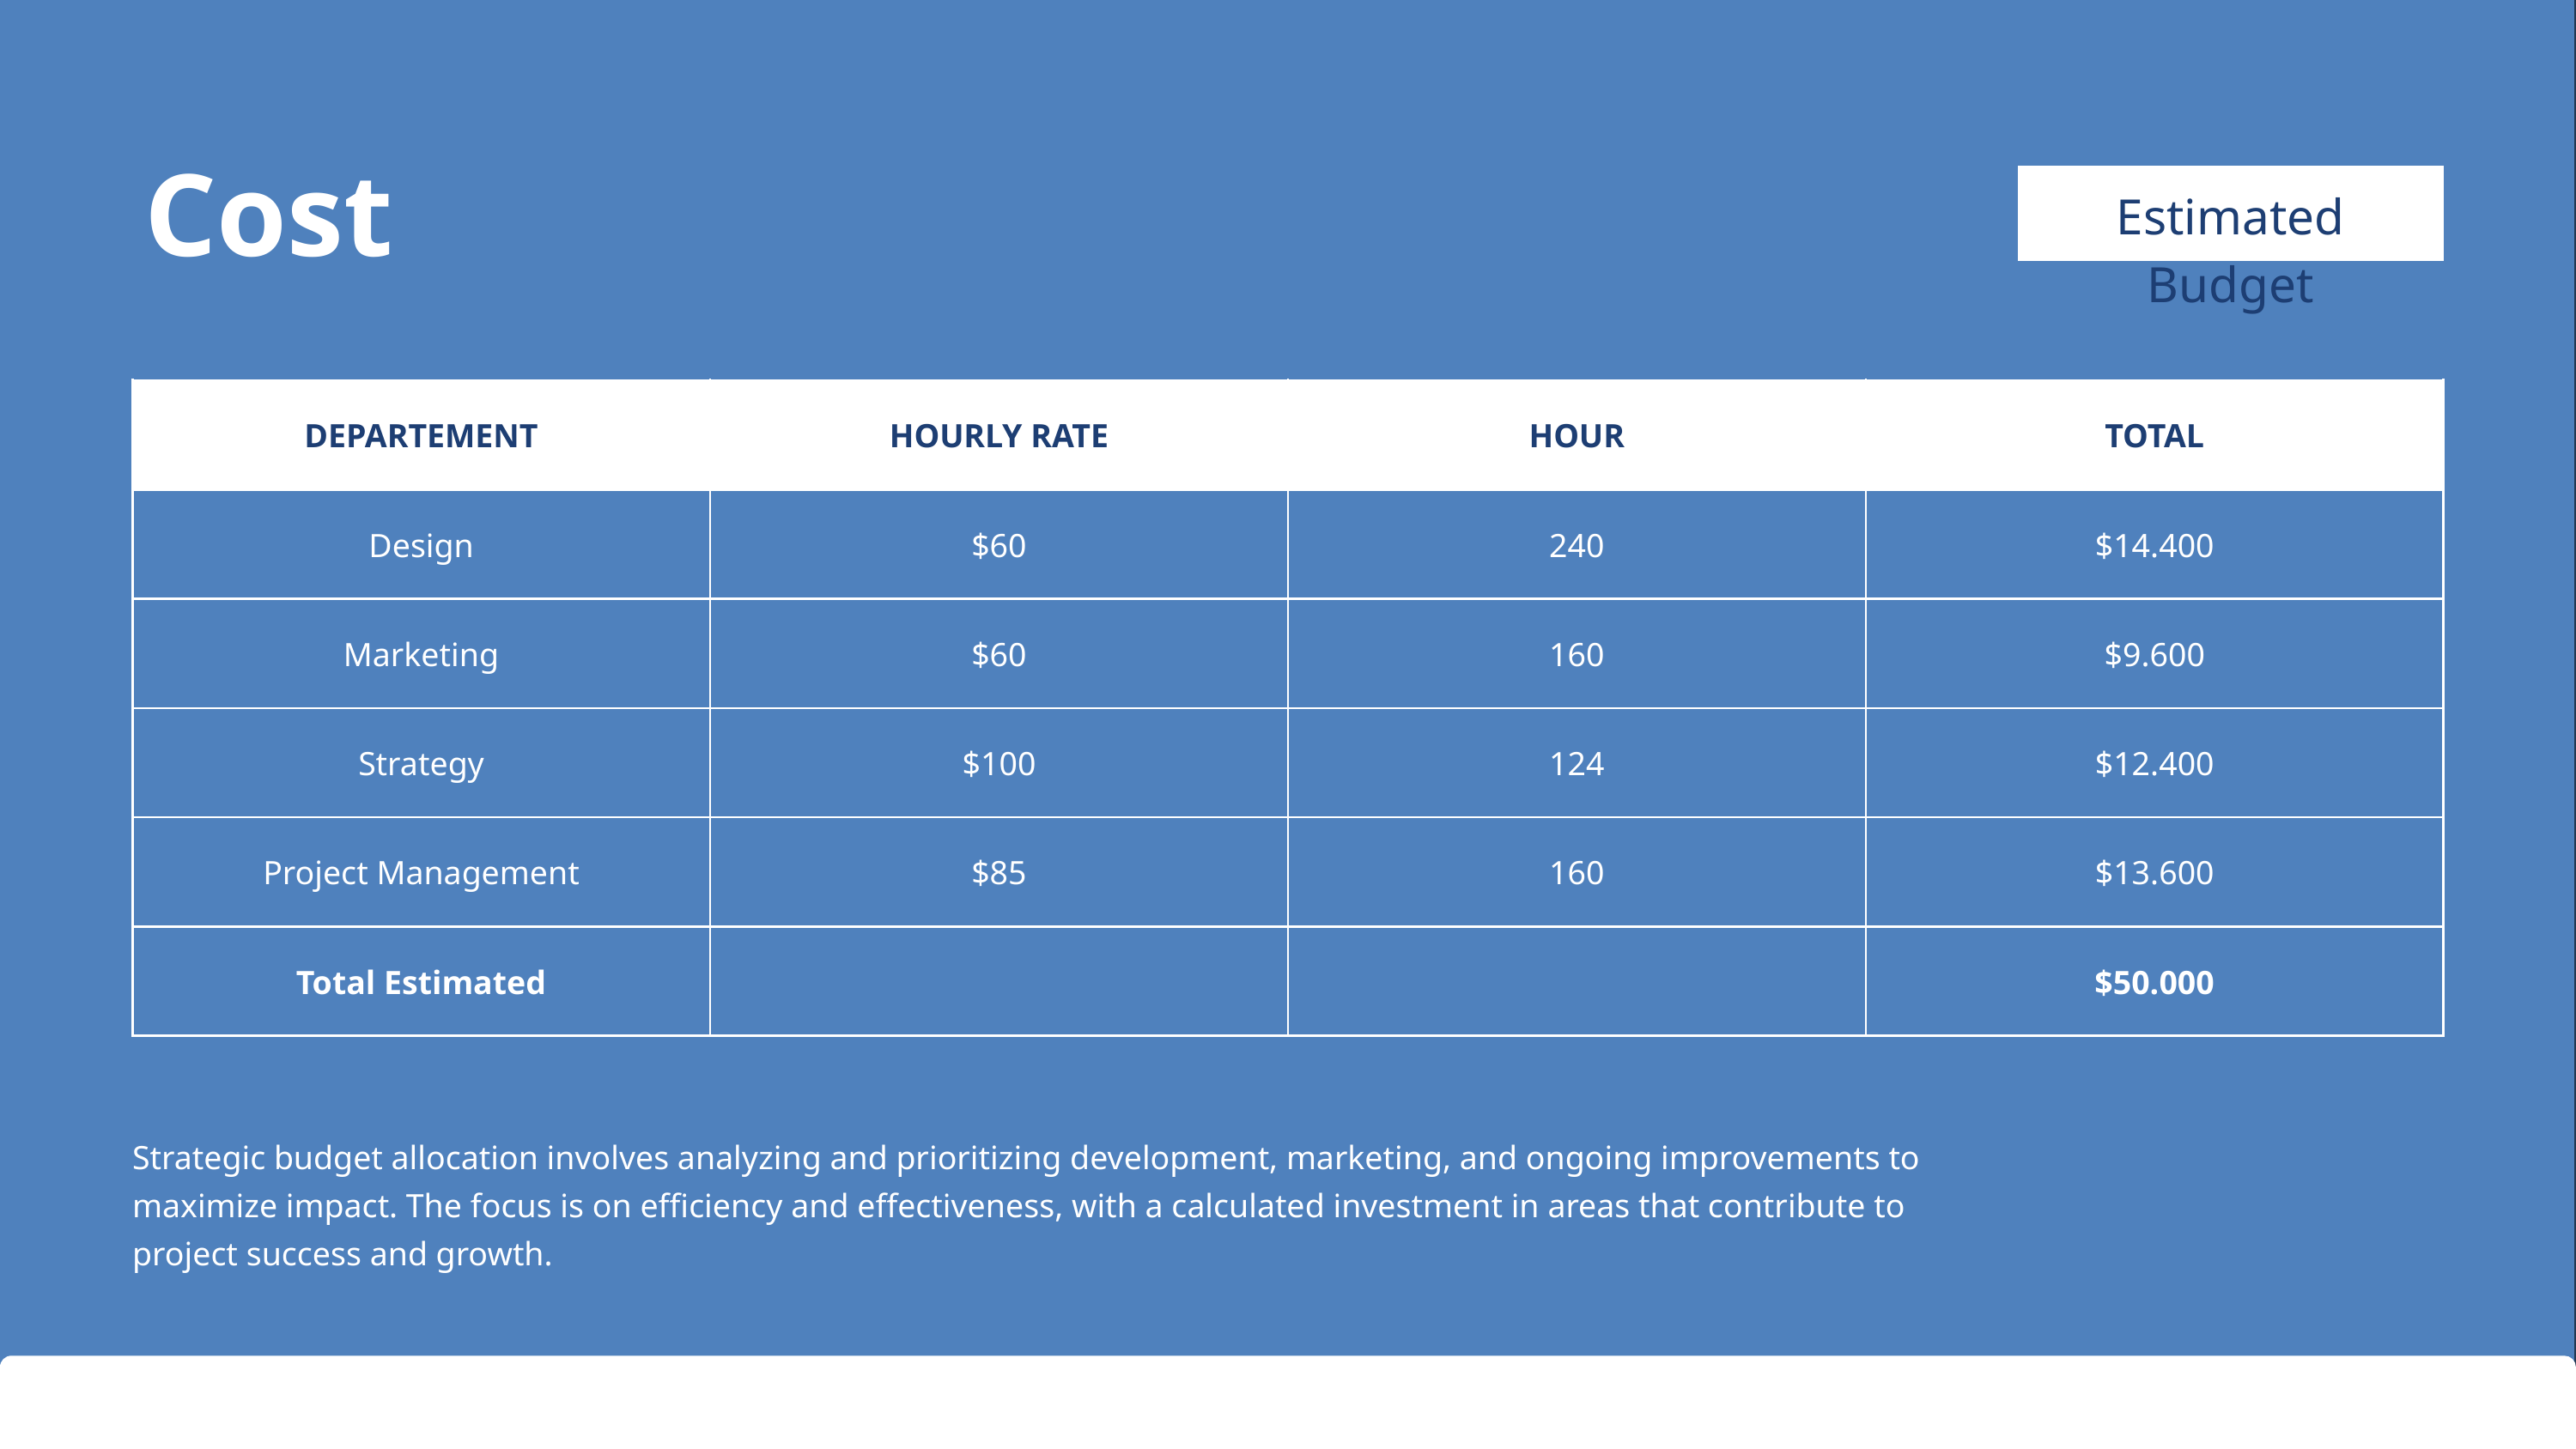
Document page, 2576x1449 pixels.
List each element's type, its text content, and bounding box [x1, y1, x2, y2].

table_header DEPARTEMENT [134, 381, 709, 488]
table_header TOTAL [1867, 381, 2442, 488]
table_header HOUR [1289, 381, 1865, 488]
table_cell $13.600 [1867, 818, 2442, 925]
table_cell $14.400 [1867, 491, 2442, 597]
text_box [2017, 165, 2445, 261]
table_header HOURLY RATE [711, 381, 1287, 488]
table_cell Marketing [134, 600, 709, 707]
table_cell 124 [1289, 709, 1865, 816]
table_cell Total Estimated [134, 928, 709, 1034]
table_cell $9.600 [1867, 600, 2442, 707]
table_cell 160 [1289, 818, 1865, 925]
table_cell $100 [711, 709, 1287, 816]
table_cell $50.000 [1867, 928, 2442, 1034]
table_cell Strategy [134, 709, 709, 816]
text_box [0, 0, 2576, 1355]
table_cell $12.400 [1867, 709, 2442, 816]
table_cell 160 [1289, 600, 1865, 707]
table_cell Design [134, 491, 709, 597]
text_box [0, 1355, 2576, 1449]
table_cell $85 [711, 818, 1287, 925]
table_cell [1289, 928, 1865, 1034]
table_cell $60 [711, 491, 1287, 597]
text_box Estimated Budget [2049, 269, 2413, 312]
text_box Cost [144, 153, 1131, 279]
table_cell [711, 928, 1287, 1034]
text_box Strategic budget allocation involves analyzing and prioritizing development, marketing, and ongoing improvements to maximize impact. The focus is on efficiency and effectiveness, with a calculated investment in areas that contribute to project success and growth. [132, 1127, 1971, 1272]
table_cell $60 [711, 600, 1287, 707]
table_cell Project Management [134, 818, 709, 925]
table_cell 240 [1289, 491, 1865, 597]
